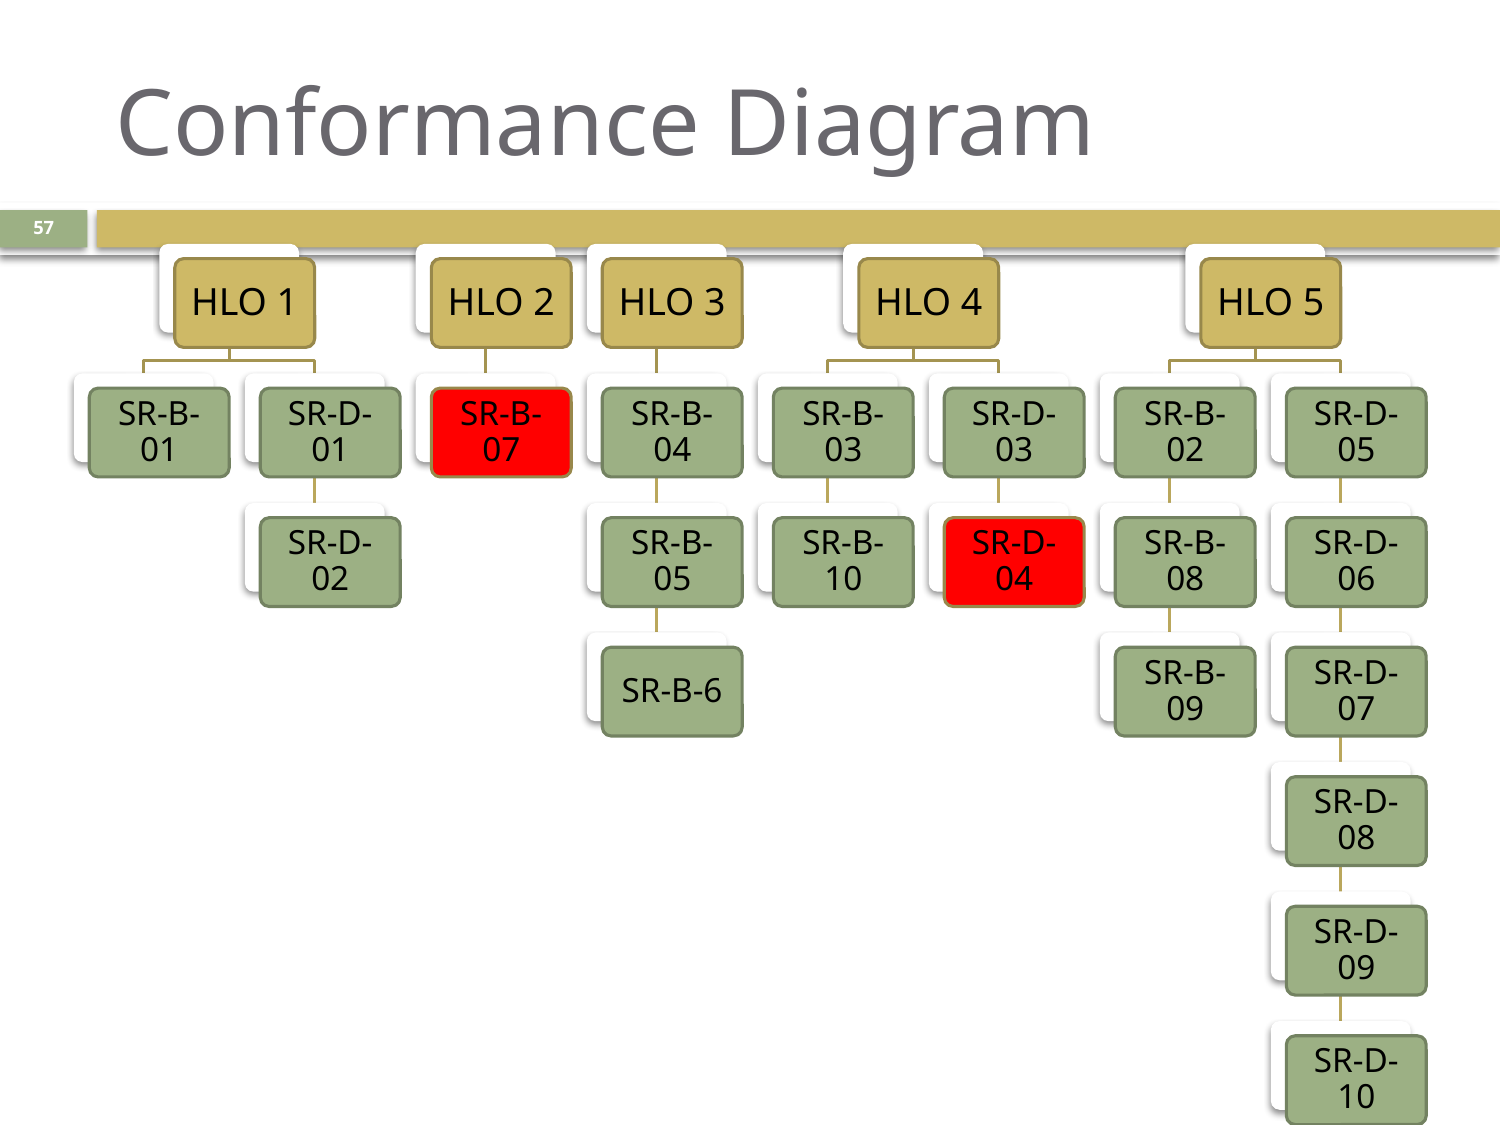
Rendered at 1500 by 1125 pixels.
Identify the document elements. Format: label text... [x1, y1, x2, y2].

slide_number 57 [0, 208, 88, 243]
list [0, 243, 1500, 1125]
title Conformance Diagram [100, 37, 1438, 200]
